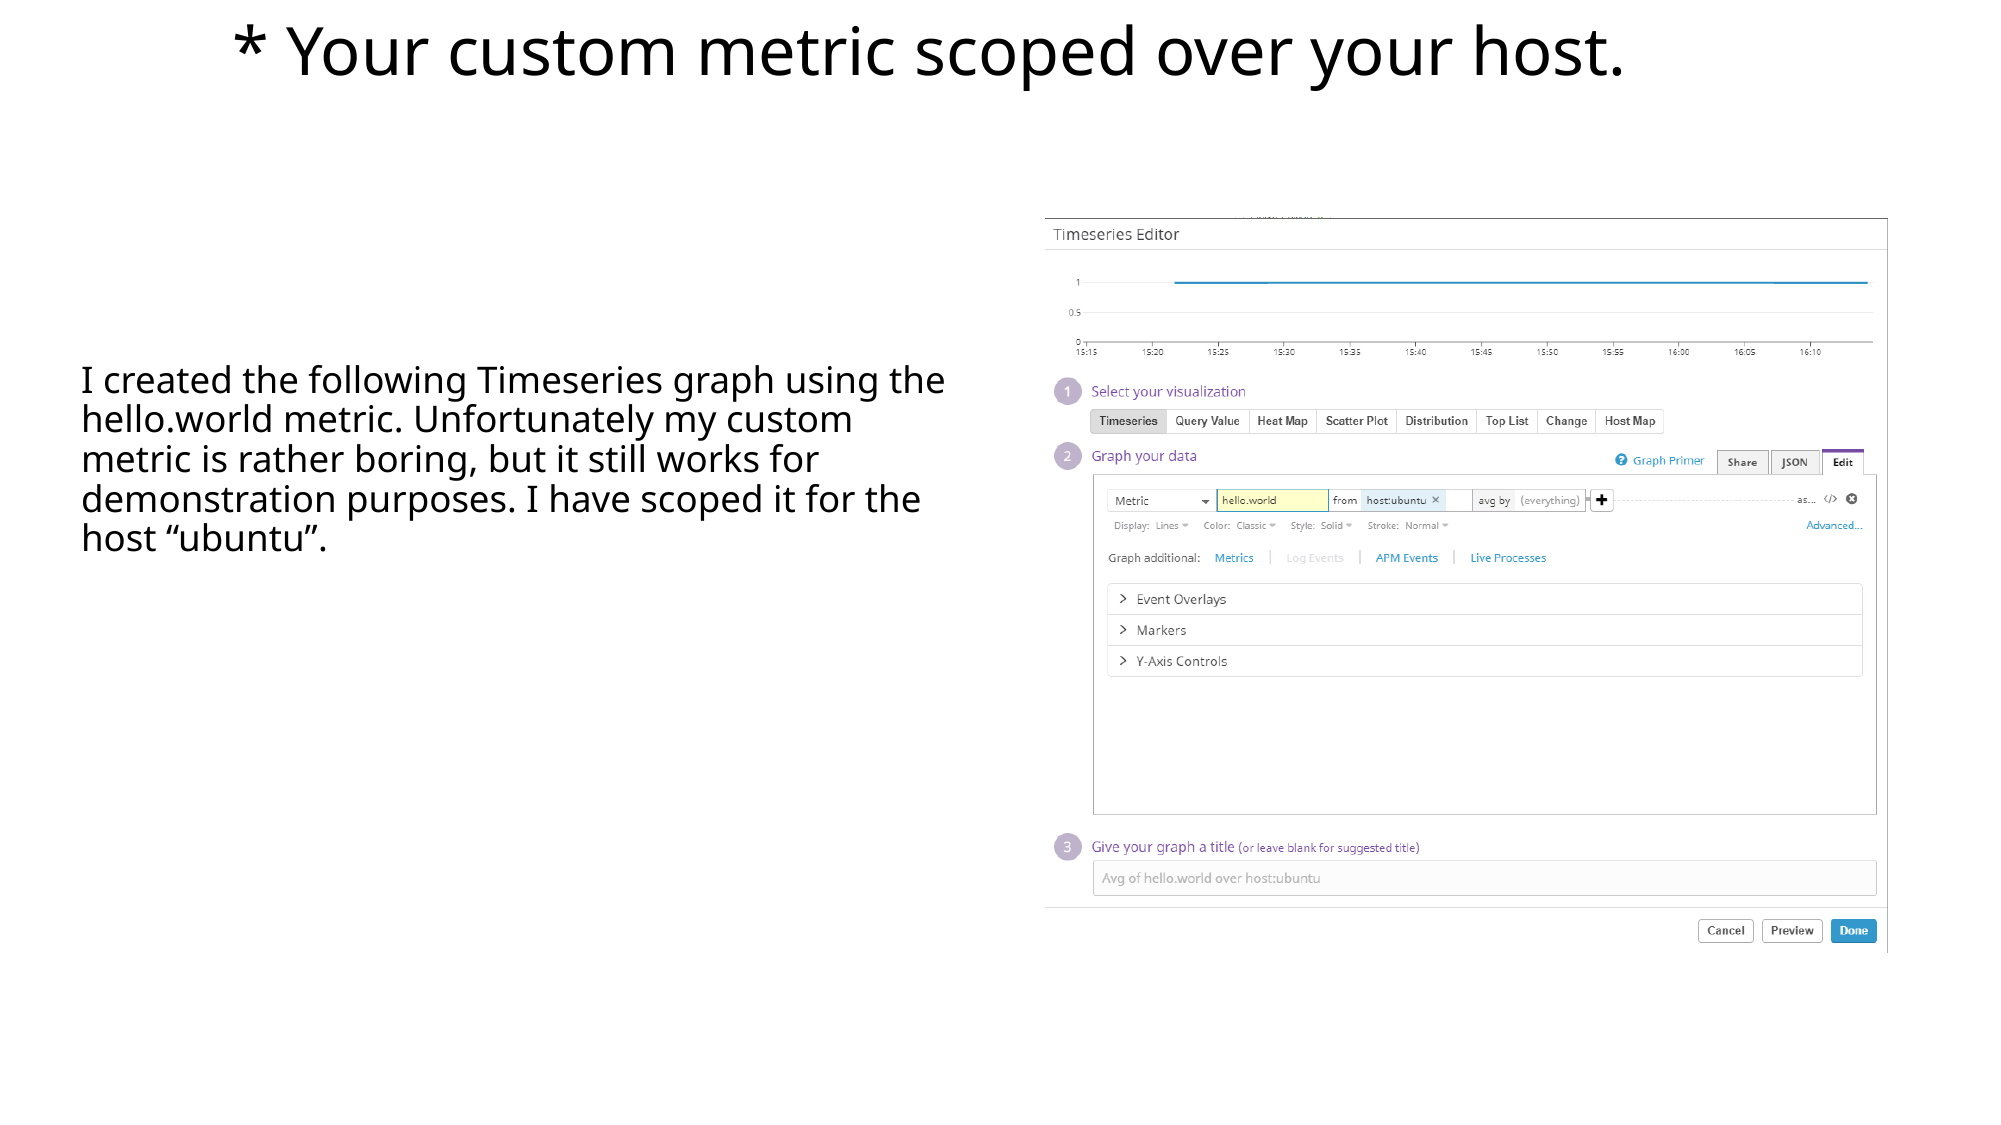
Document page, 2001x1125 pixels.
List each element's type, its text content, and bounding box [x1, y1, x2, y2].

title I created the following Timeseries graph using the hello.world metric. Unfortunately my custom metric is rather boring, but it still works for demonstration purposes. I have scoped it for the host “ubuntu”. [66, 351, 973, 570]
picture [1045, 217, 1888, 953]
text_box * Your custom metric scoped over your host. [217, 0, 1943, 218]
